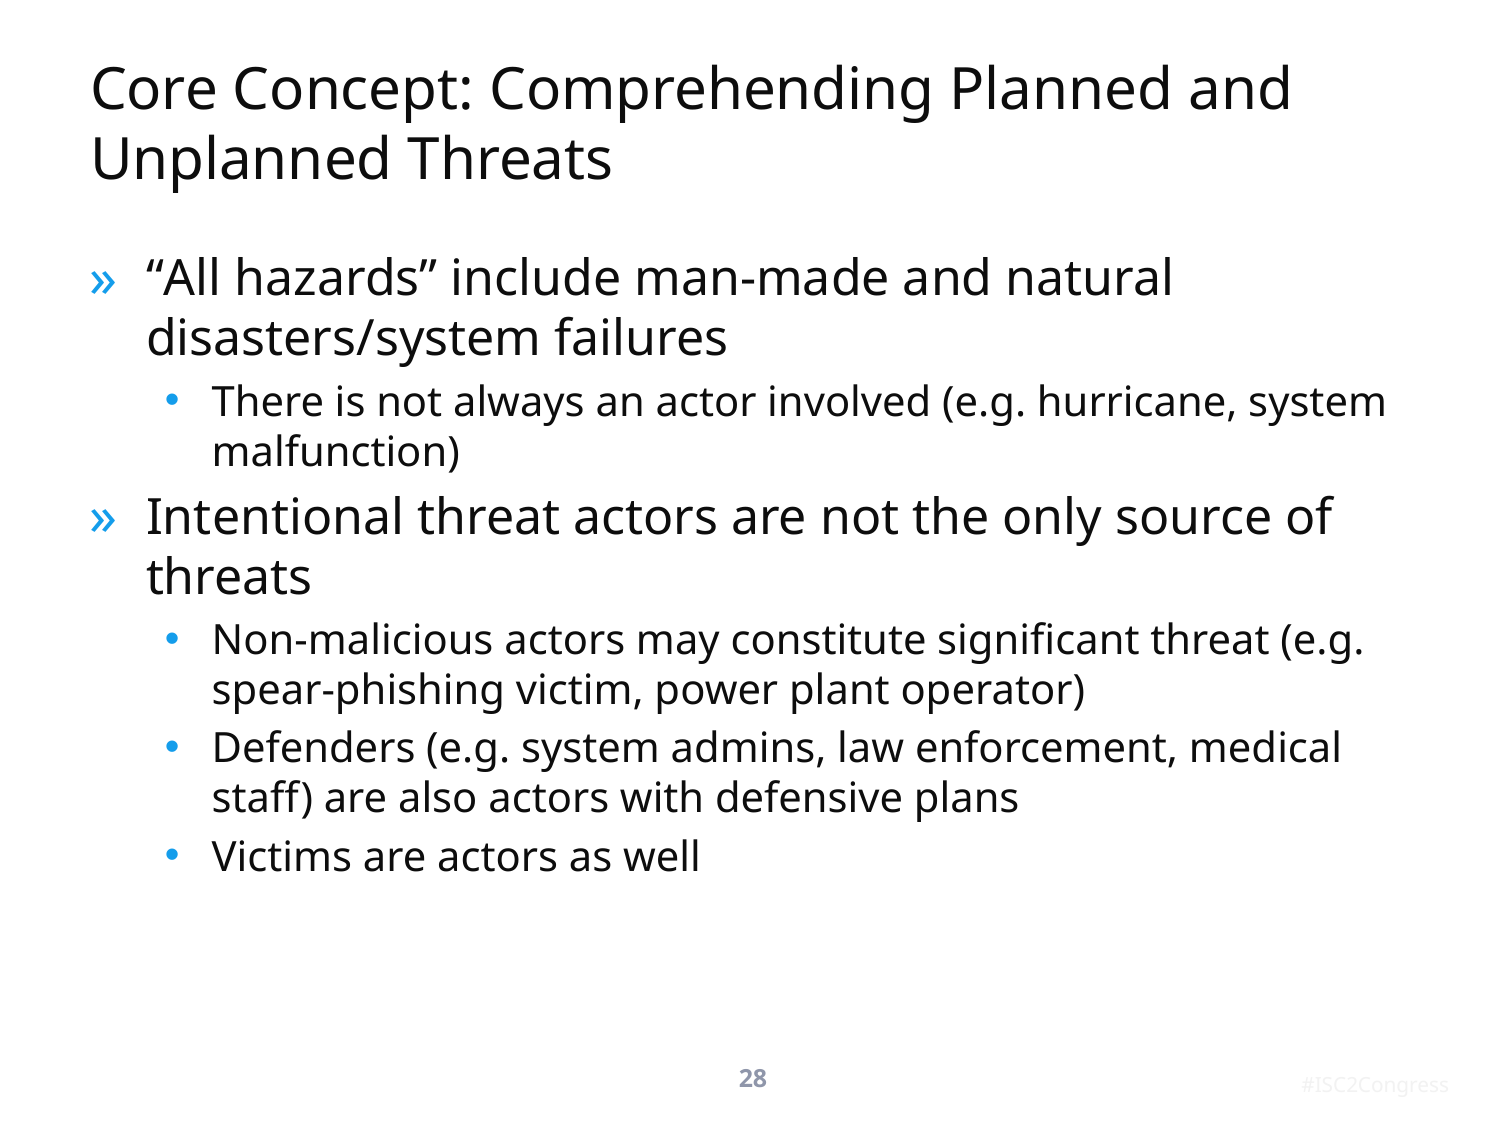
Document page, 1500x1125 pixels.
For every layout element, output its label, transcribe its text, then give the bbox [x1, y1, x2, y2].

title Core Concept: Comprehending Planned and Unplanned Threats [75, 42, 1390, 200]
list “All hazards” include man-made and natural disasters/system failures There is not always an actor involved (e.g. hurricane, system malfunction) Intentional threat actors are not the only source of threats Non-malicious actors may constitute significant threat (e.g. spear-phishing victim, power plant operator) Defenders (e.g. system admins, law enforcement, medical staff) are also actors with defensive plans Victims are actors as well [75, 238, 1425, 977]
